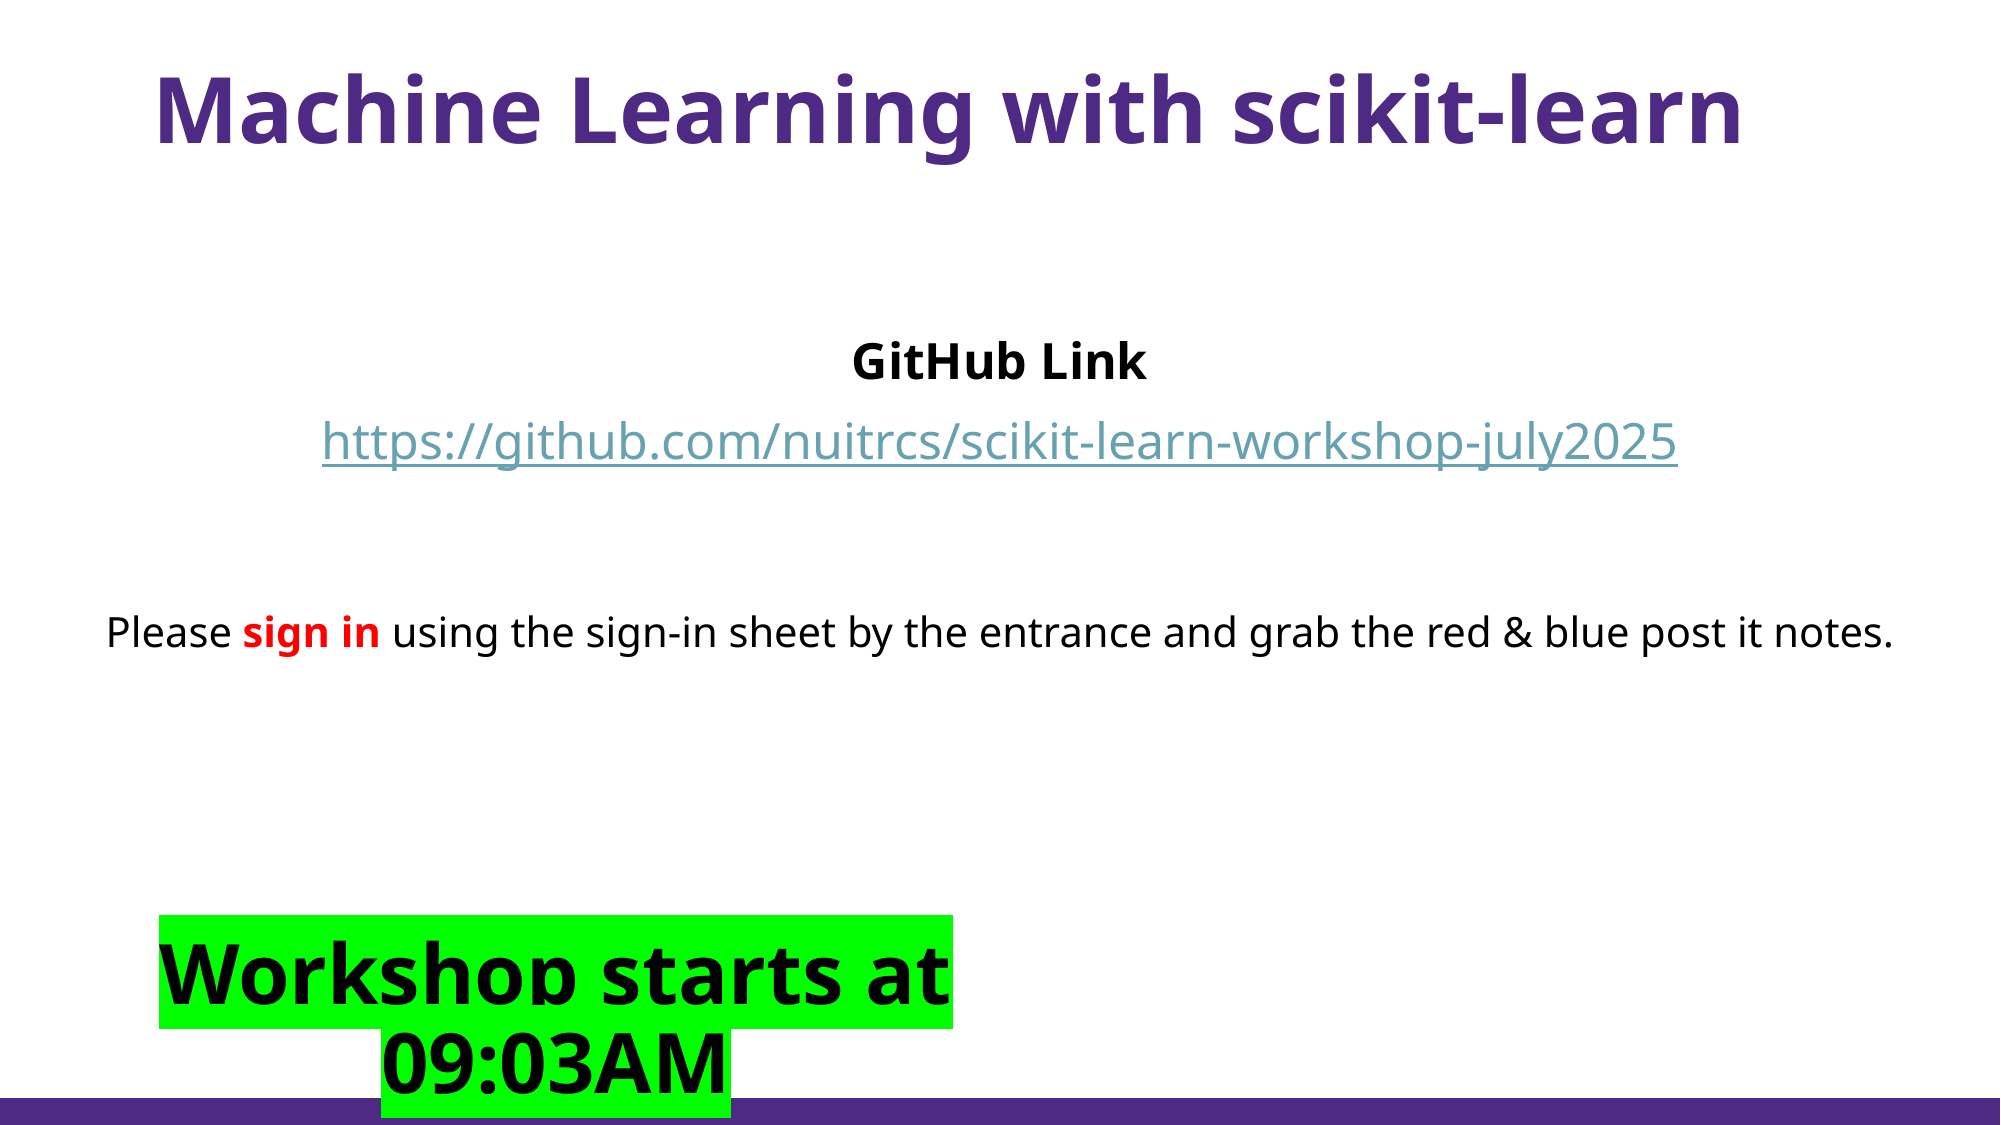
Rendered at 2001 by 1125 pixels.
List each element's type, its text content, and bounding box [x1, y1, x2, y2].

list GitHub Link https://github.com/nuitrcs/scikit-learn-workshop-july2025 [234, 300, 1766, 509]
text_box Please sign in using the sign-in sheet by the entrance and grab the red & blue post it notes. [90, 598, 1910, 664]
text_box Workshop starts at 09:03AM [35, 957, 1077, 1087]
title Machine Learning with scikit-learn [137, 39, 1863, 188]
